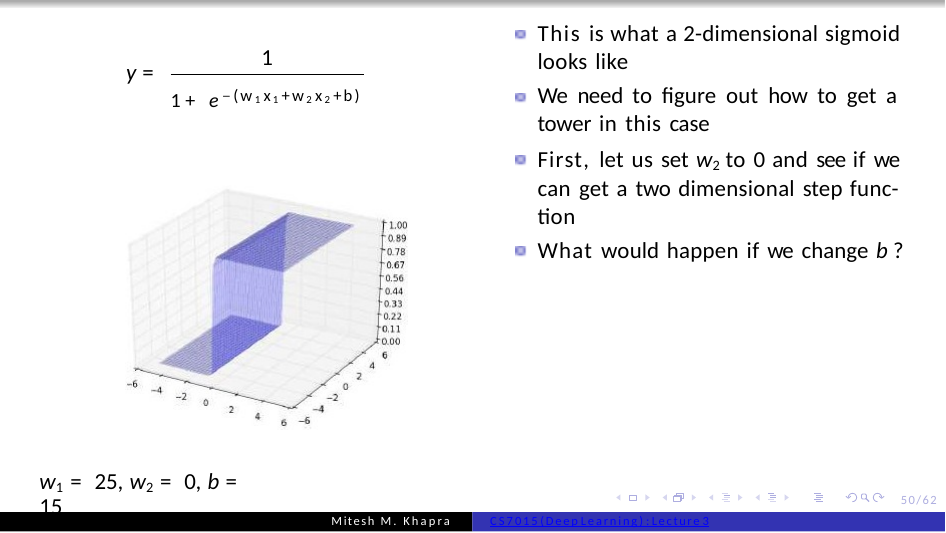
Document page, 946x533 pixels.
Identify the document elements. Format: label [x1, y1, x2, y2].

text_box [531, 16, 912, 264]
text_box [0, 471, 946, 532]
text_box [898, 493, 941, 508]
text_box [123, 40, 369, 111]
picture [515, 30, 527, 42]
picture [515, 246, 527, 258]
picture [515, 92, 527, 104]
picture [515, 155, 527, 167]
picture [0, 0, 945, 8]
picture [125, 185, 408, 430]
